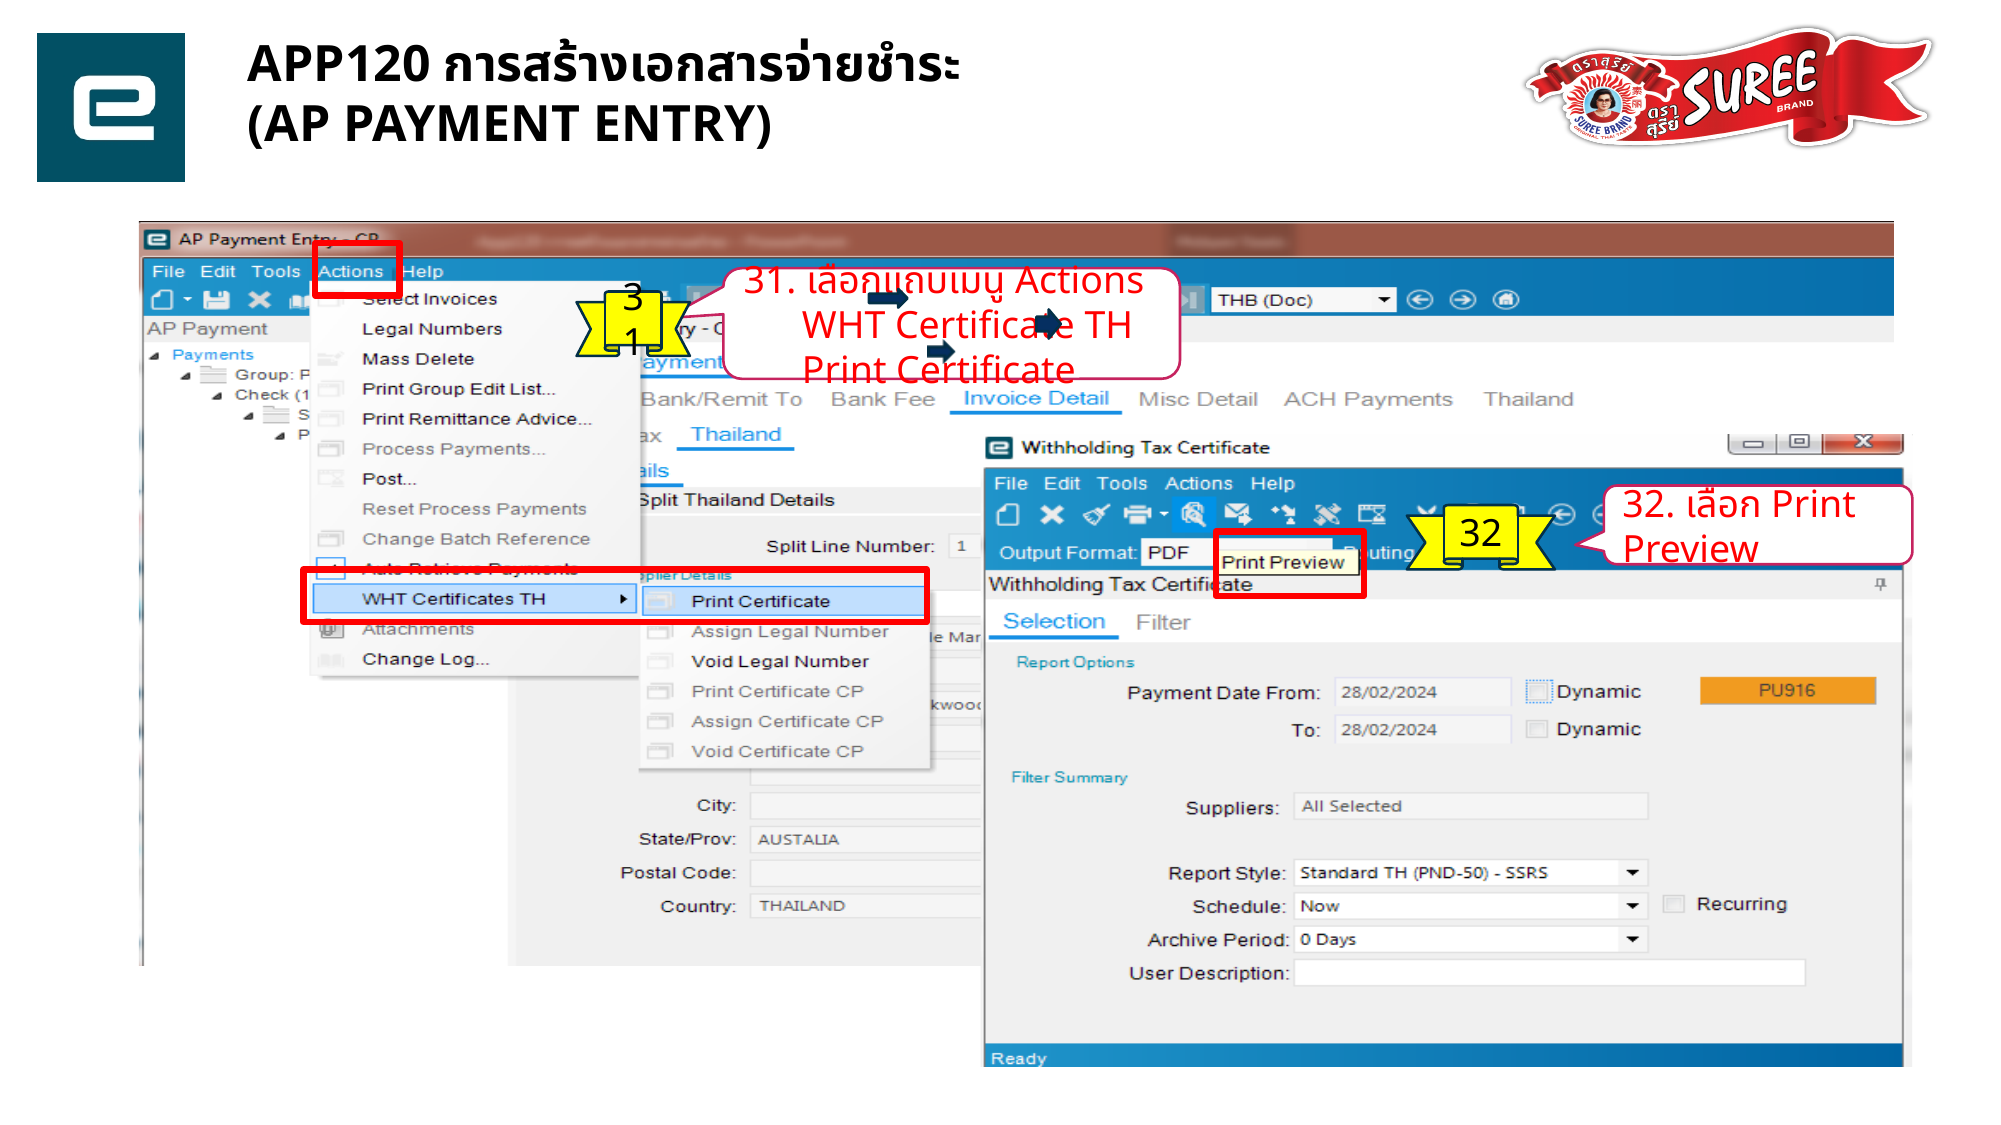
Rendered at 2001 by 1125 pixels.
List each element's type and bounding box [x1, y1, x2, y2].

picture [73, 75, 155, 141]
picture [931, 348, 950, 356]
picture [1493, 11, 1967, 156]
text_box [138, 219, 1913, 1067]
picture [927, 338, 956, 365]
